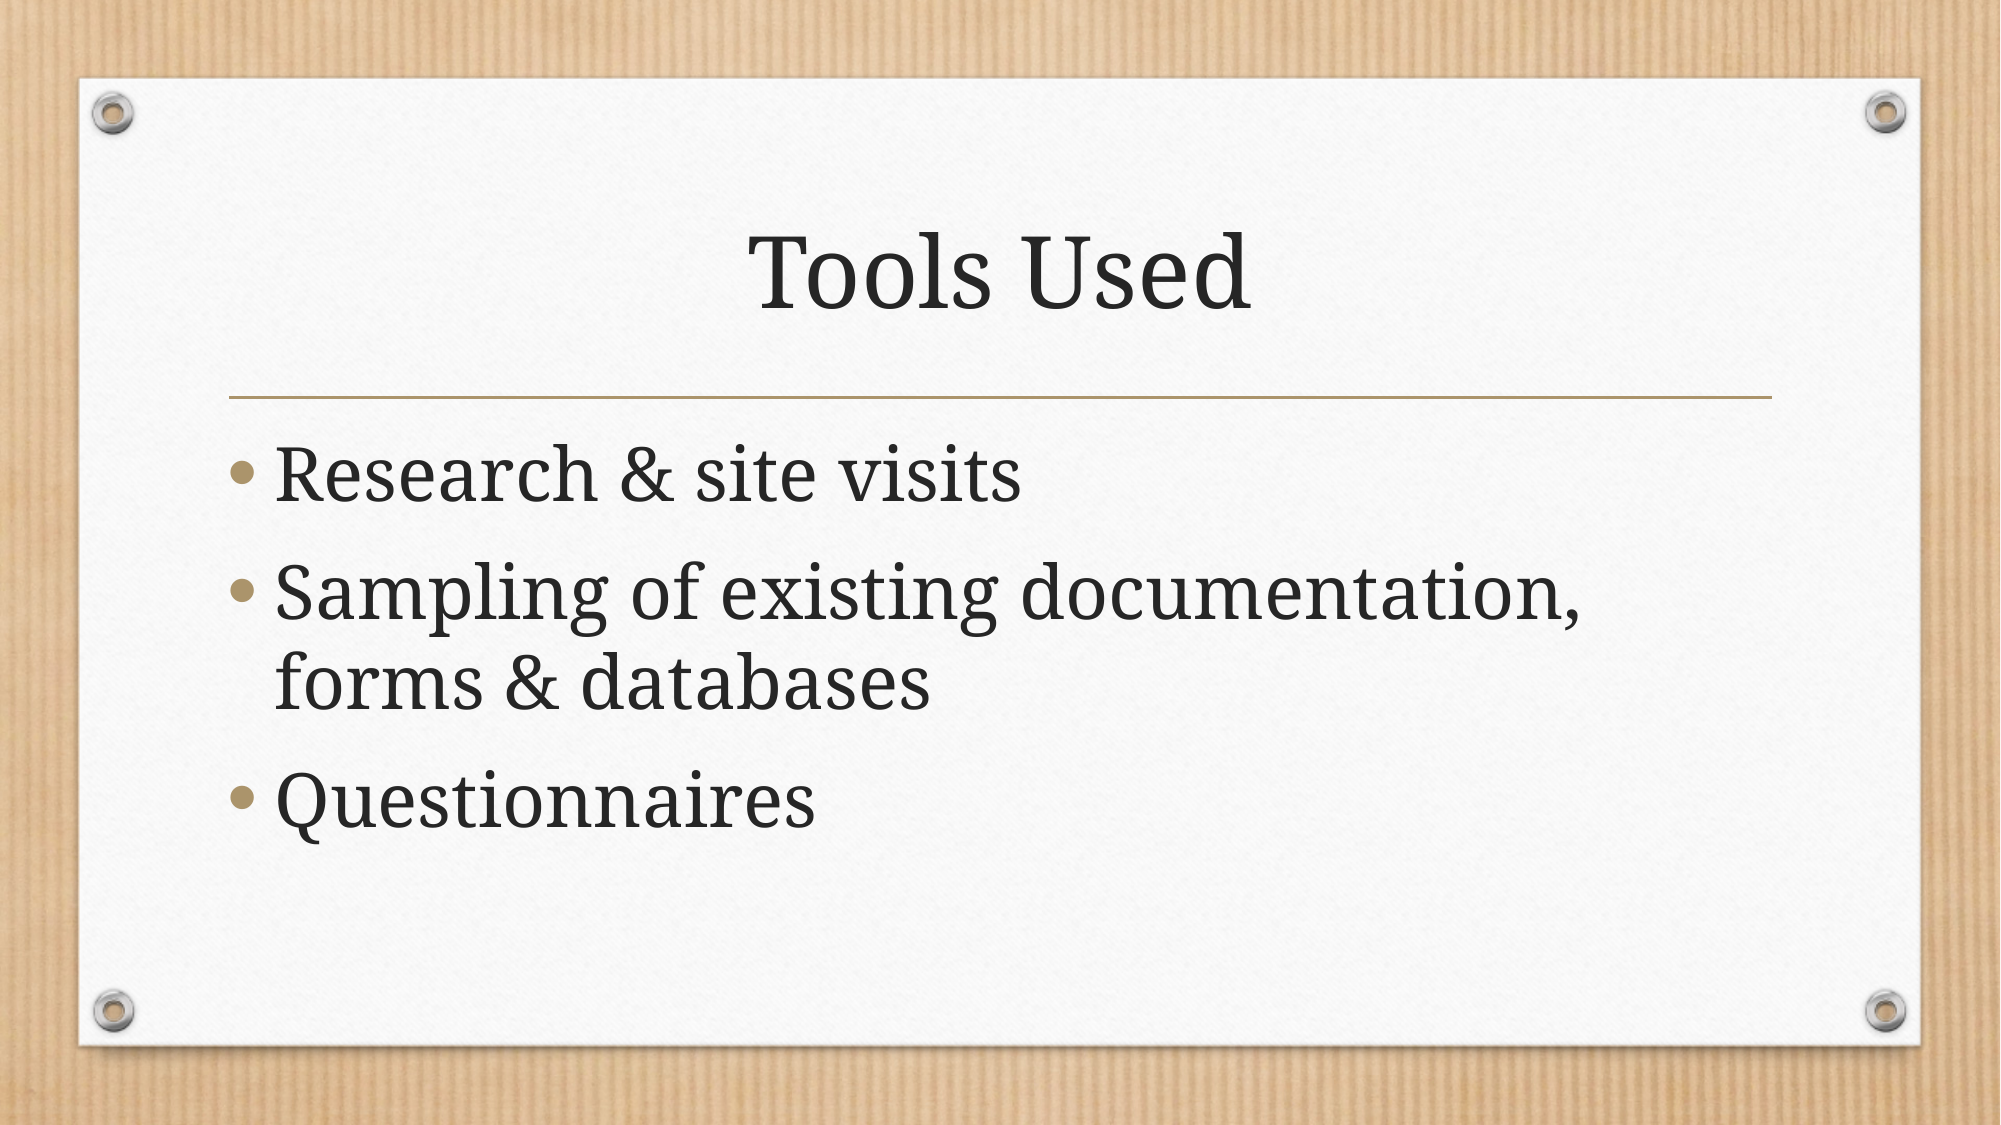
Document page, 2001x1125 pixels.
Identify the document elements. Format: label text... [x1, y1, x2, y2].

title Tools Used [212, 161, 1788, 375]
picture [0, 0, 2001, 1125]
list Research & site visits Sampling of existing documentation, forms & databases Questionnaires [212, 419, 1788, 964]
